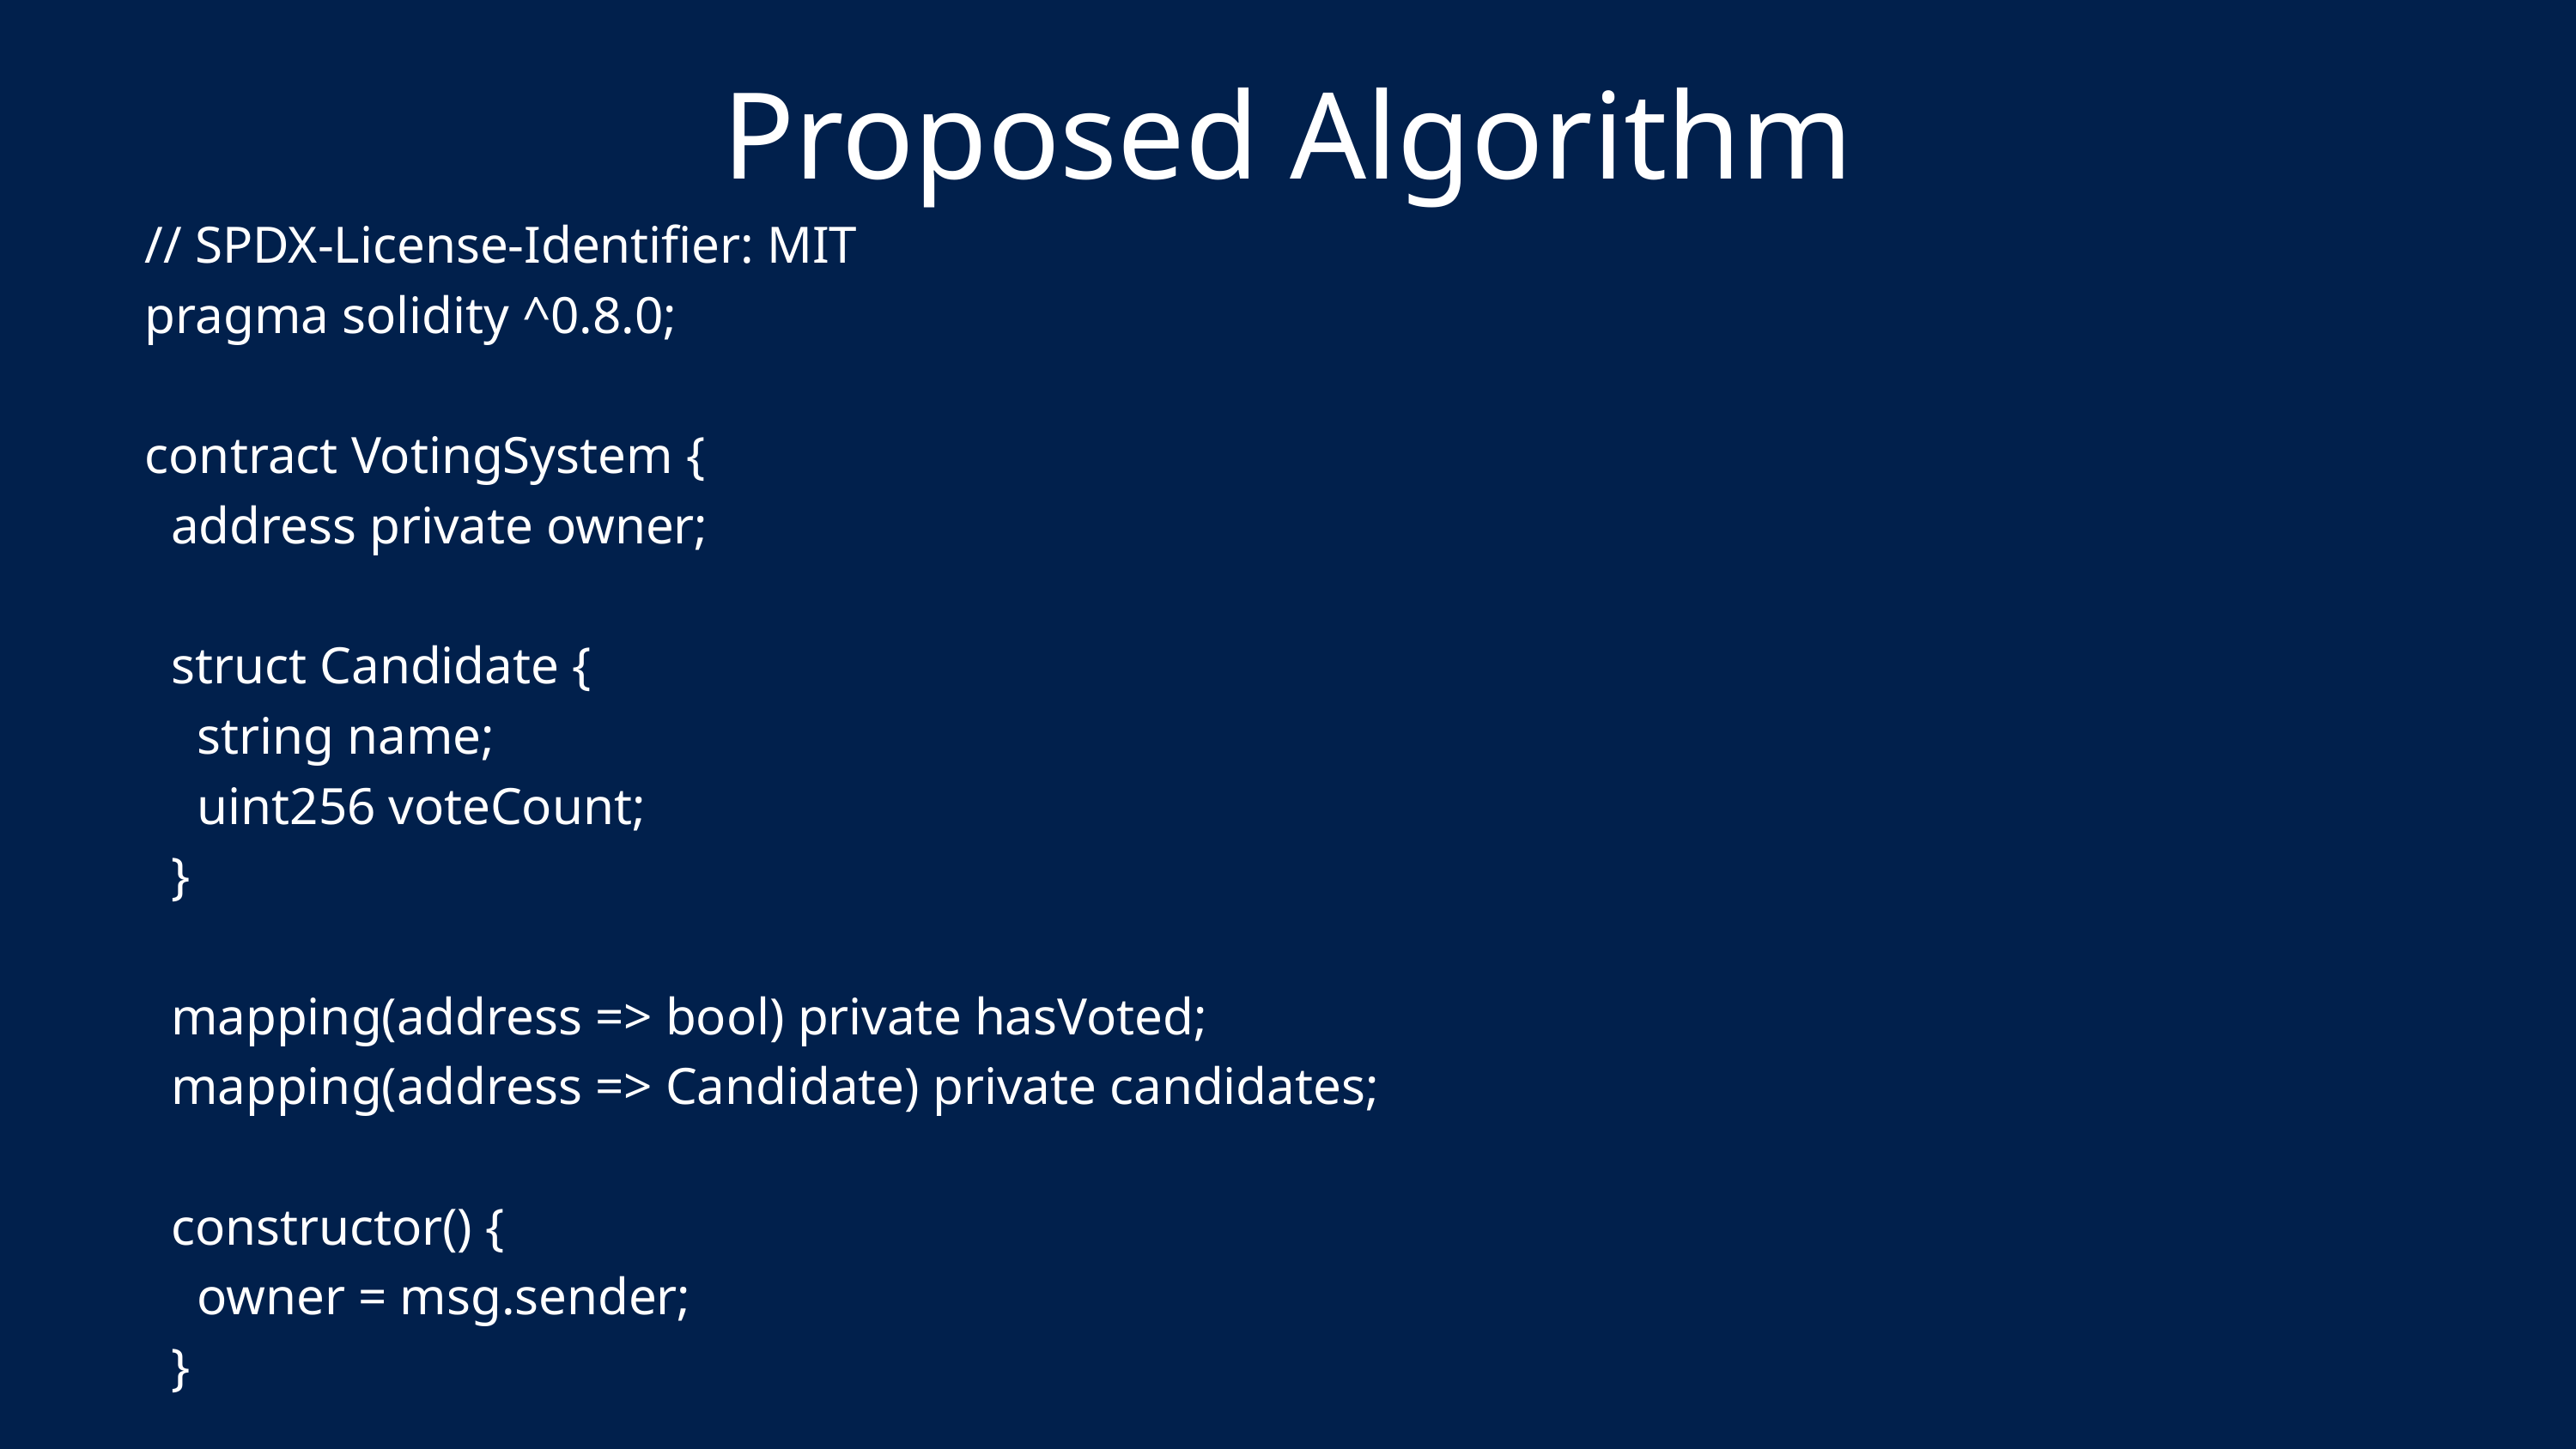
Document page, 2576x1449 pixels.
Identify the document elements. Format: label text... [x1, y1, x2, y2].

text_box // SPDX-License-Identifier: MIT pragma solidity ^0.8.0; contract VotingSystem { address private owner; struct Candidate { string name; uint256 voteCount; } mapping(address => bool) private hasVoted; mapping(address => Candidate) private candidates; constructor() { owner = msg.sender; } [144, 203, 2432, 1396]
text_box Proposed Algorithm [504, 35, 2072, 203]
